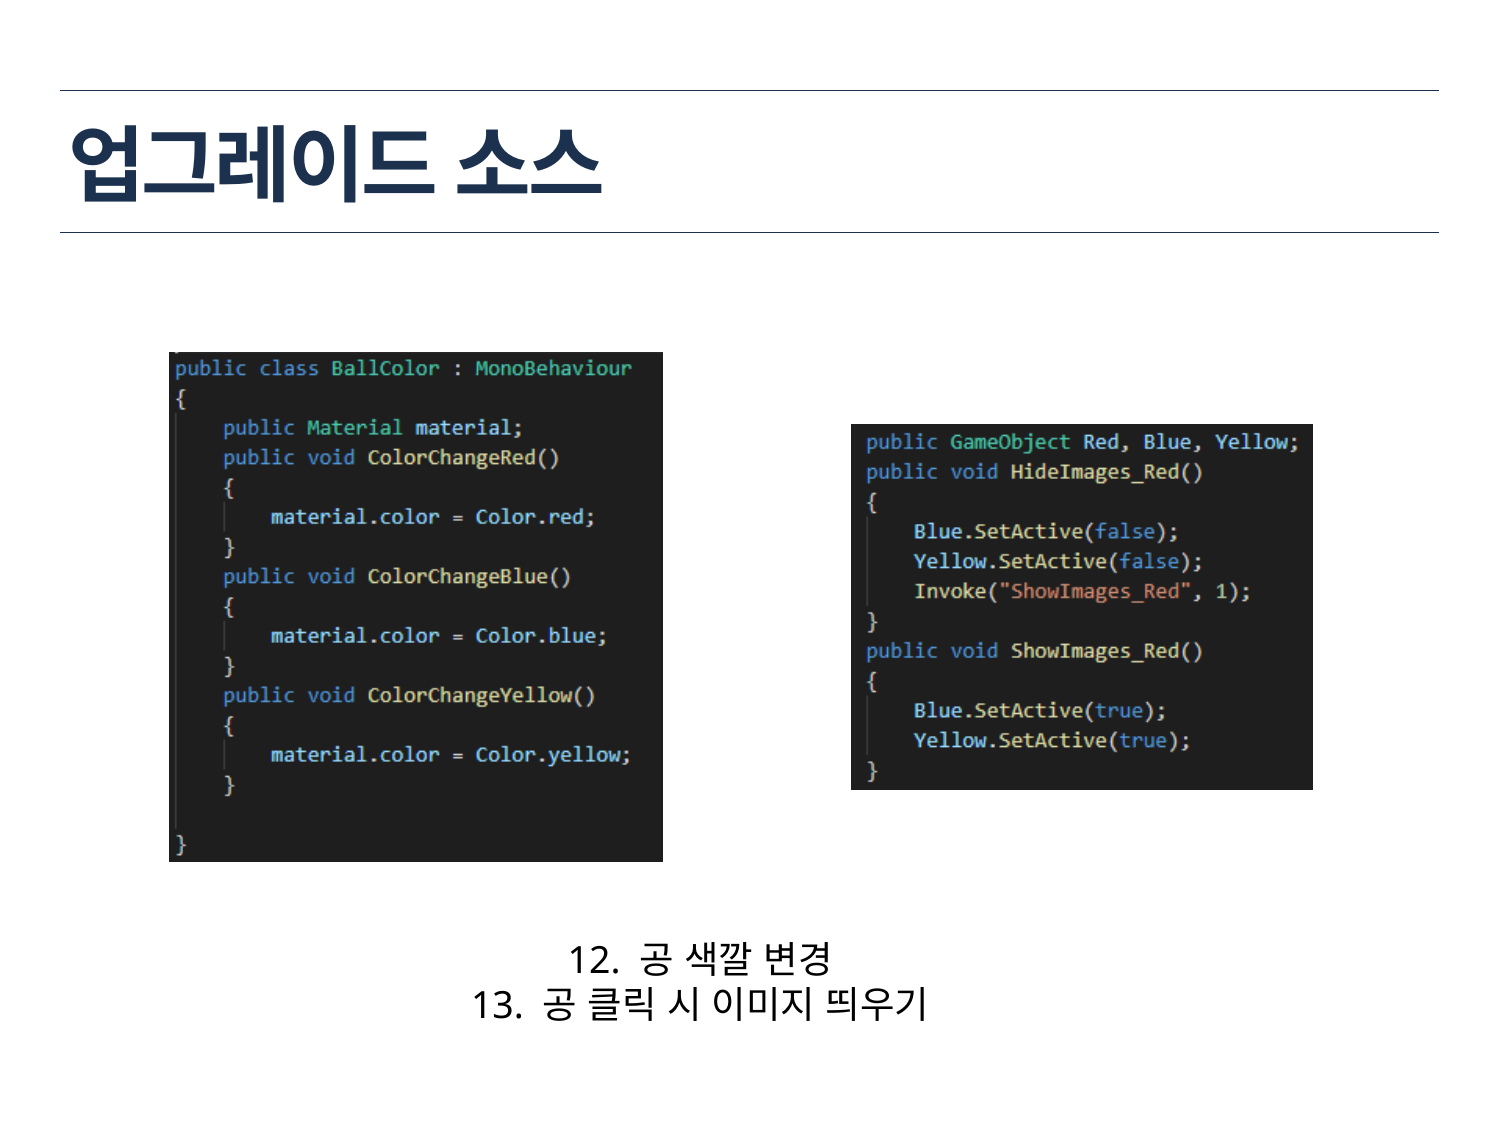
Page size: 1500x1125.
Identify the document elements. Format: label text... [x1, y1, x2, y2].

picture [168, 352, 664, 862]
title 업그레이드 소스 [53, 114, 701, 211]
picture [850, 424, 1313, 790]
text_box 12. 공 색깔 변경 13. 공 클릭 시 이미지 띄우기 [435, 929, 965, 1034]
